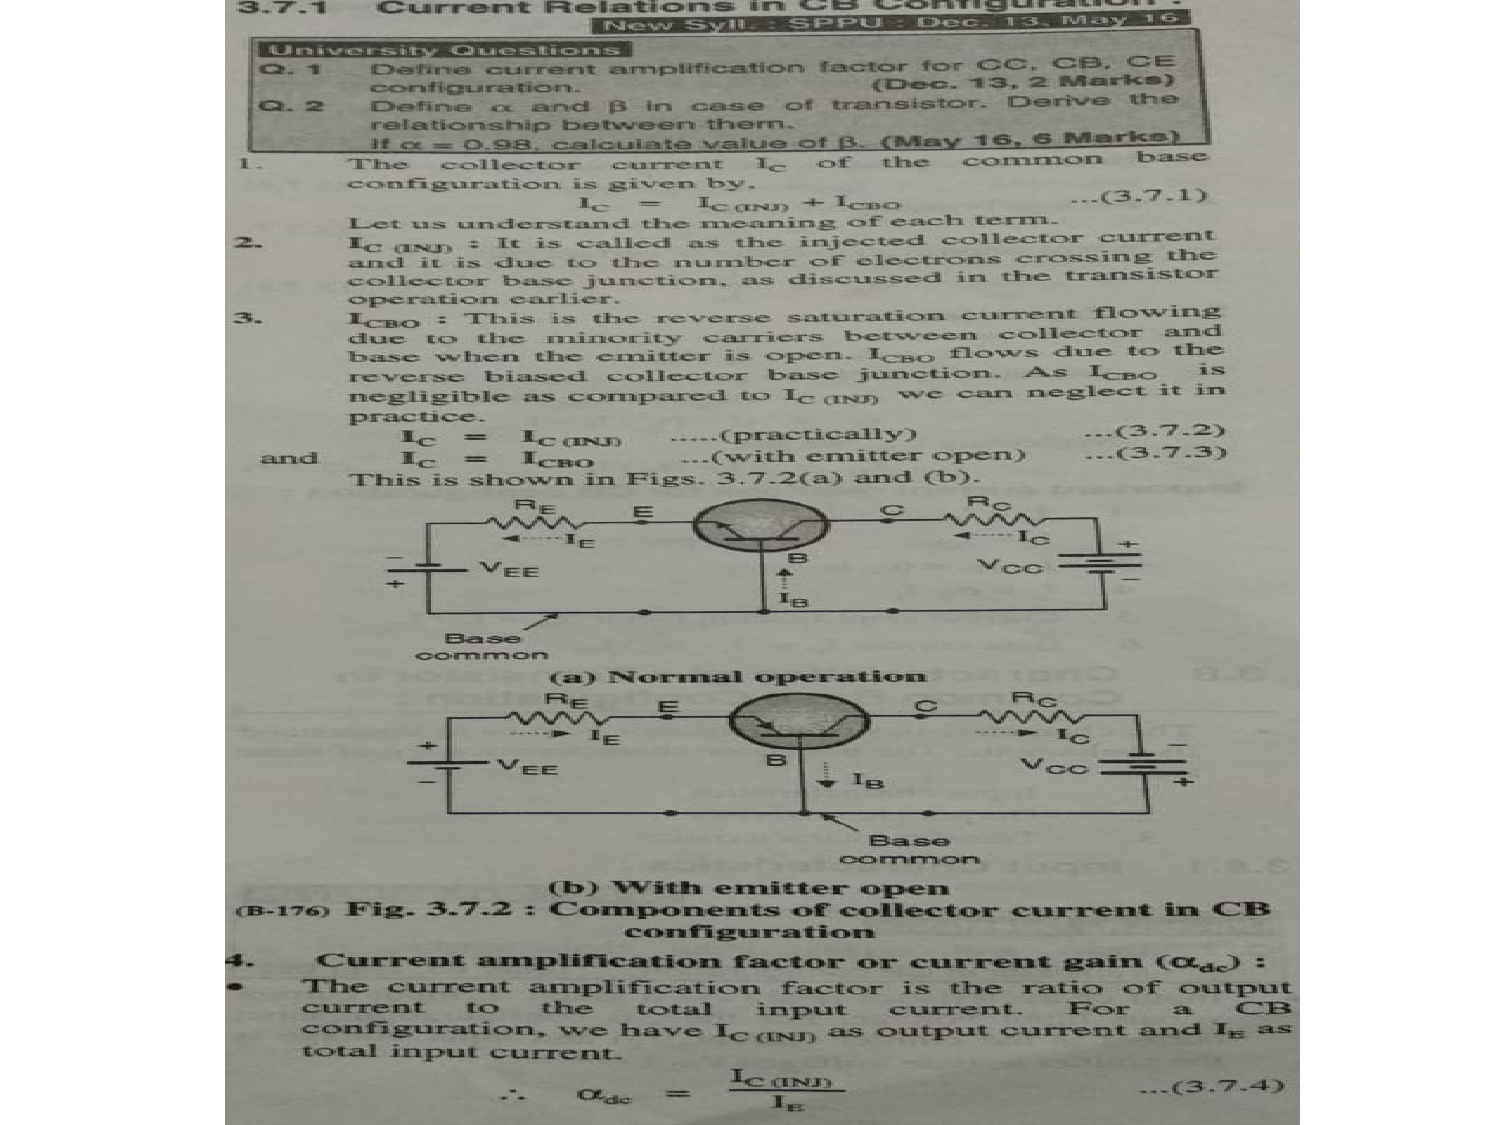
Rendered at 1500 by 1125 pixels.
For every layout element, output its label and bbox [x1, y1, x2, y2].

picture [224, 0, 1301, 1125]
